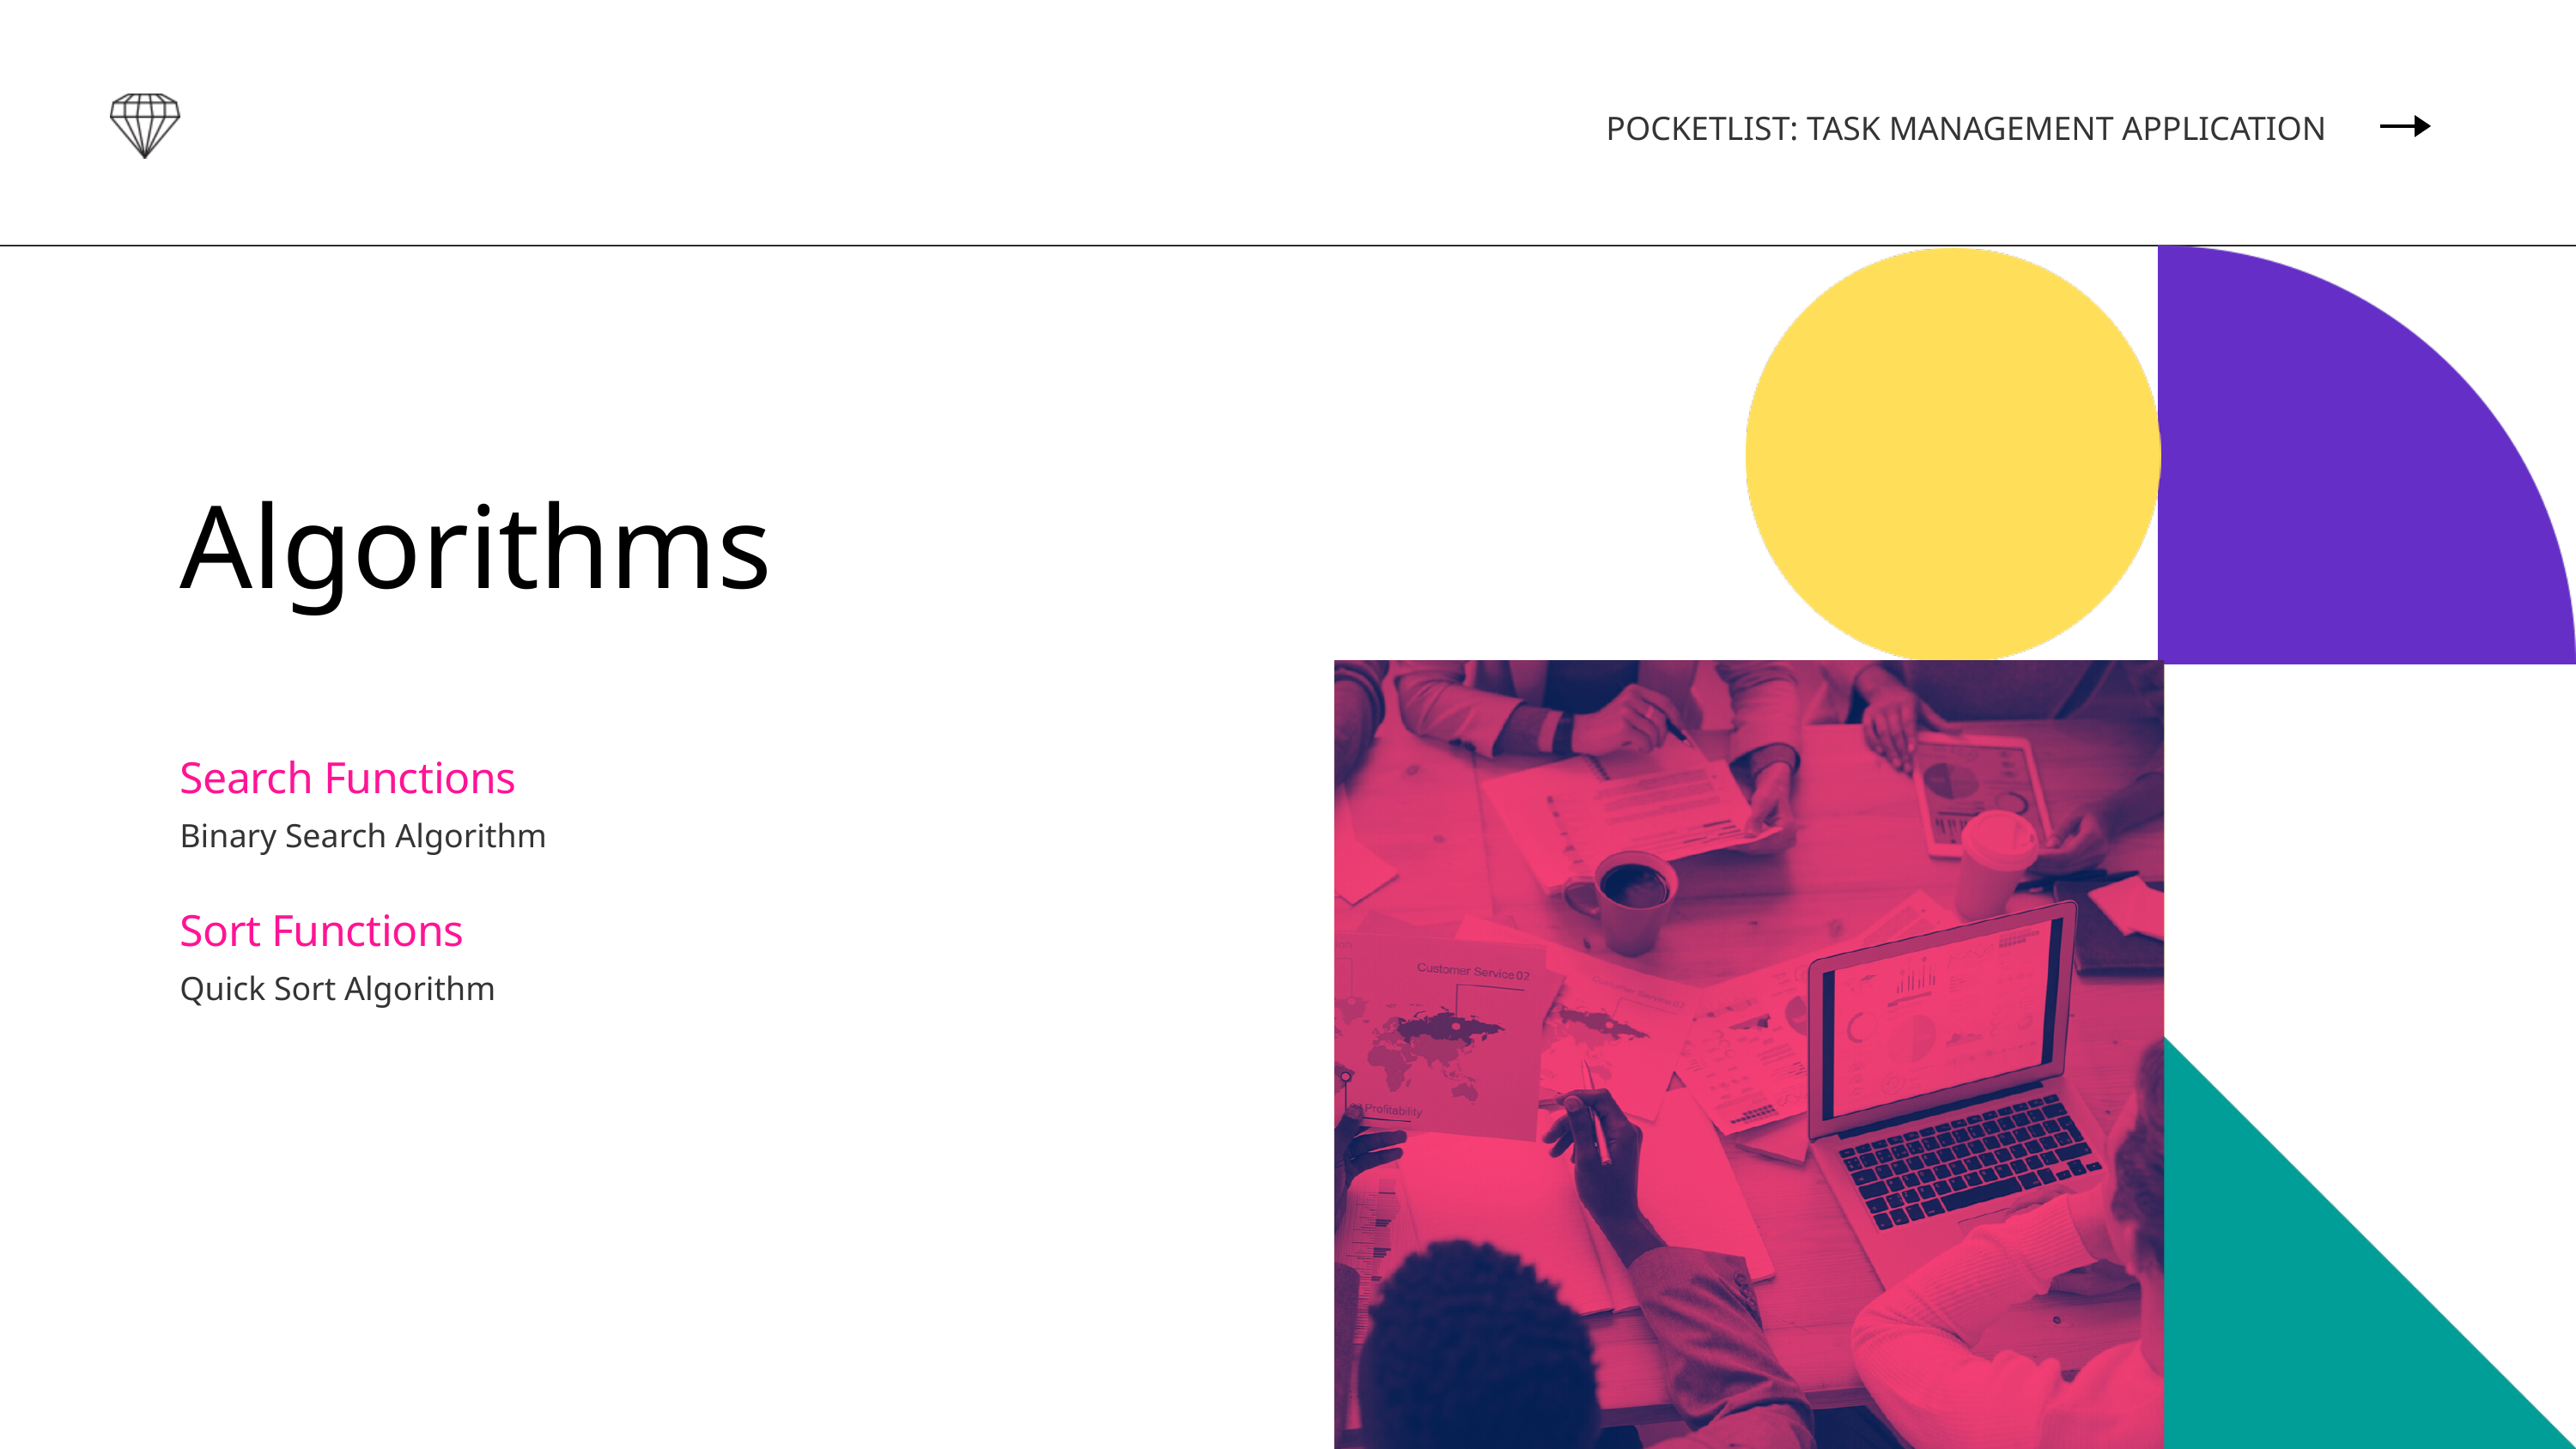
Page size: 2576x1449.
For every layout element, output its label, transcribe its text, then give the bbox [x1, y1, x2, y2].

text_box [179, 484, 1211, 1003]
text_box POCKETLIST: TASK MANAGEMENT APPLICATION [1547, 99, 2327, 148]
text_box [2379, 114, 2432, 138]
picture [1334, 246, 2576, 1449]
picture [109, 93, 180, 159]
